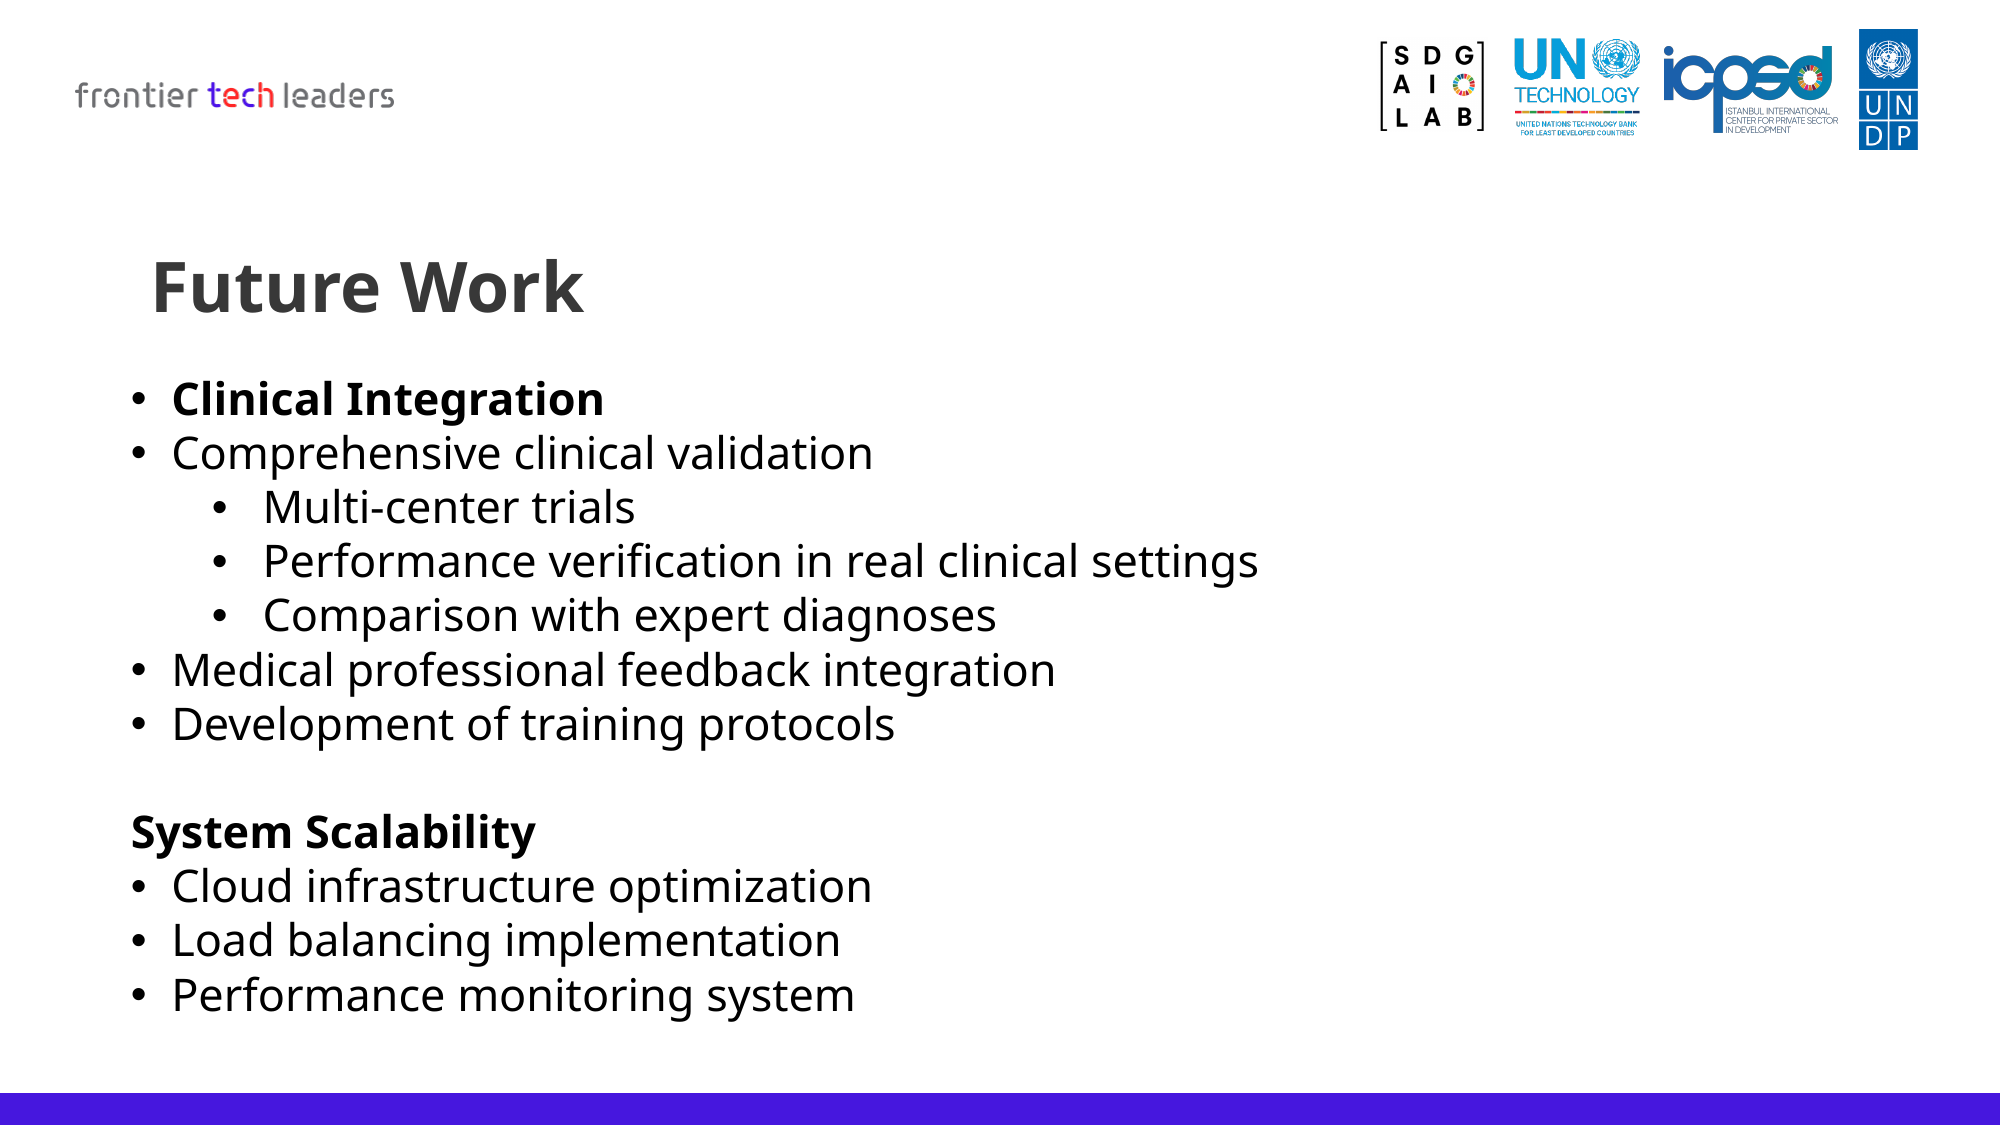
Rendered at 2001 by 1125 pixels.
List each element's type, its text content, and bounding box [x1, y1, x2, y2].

text_box Clinical Integration Comprehensive clinical validation Multi-center trials Performance verification in real clinical settings Comparison with expert diagnoses Medical professional feedback integration Development of training protocols System Scalability Cloud infrastructure optimization Load balancing implementation Performance monitoring system Automated quality checks [123, 369, 1919, 1067]
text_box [1377, 29, 1918, 150]
picture [75, 82, 394, 108]
text_box [0, 1093, 2000, 1125]
text_box Future Work [142, 242, 943, 338]
